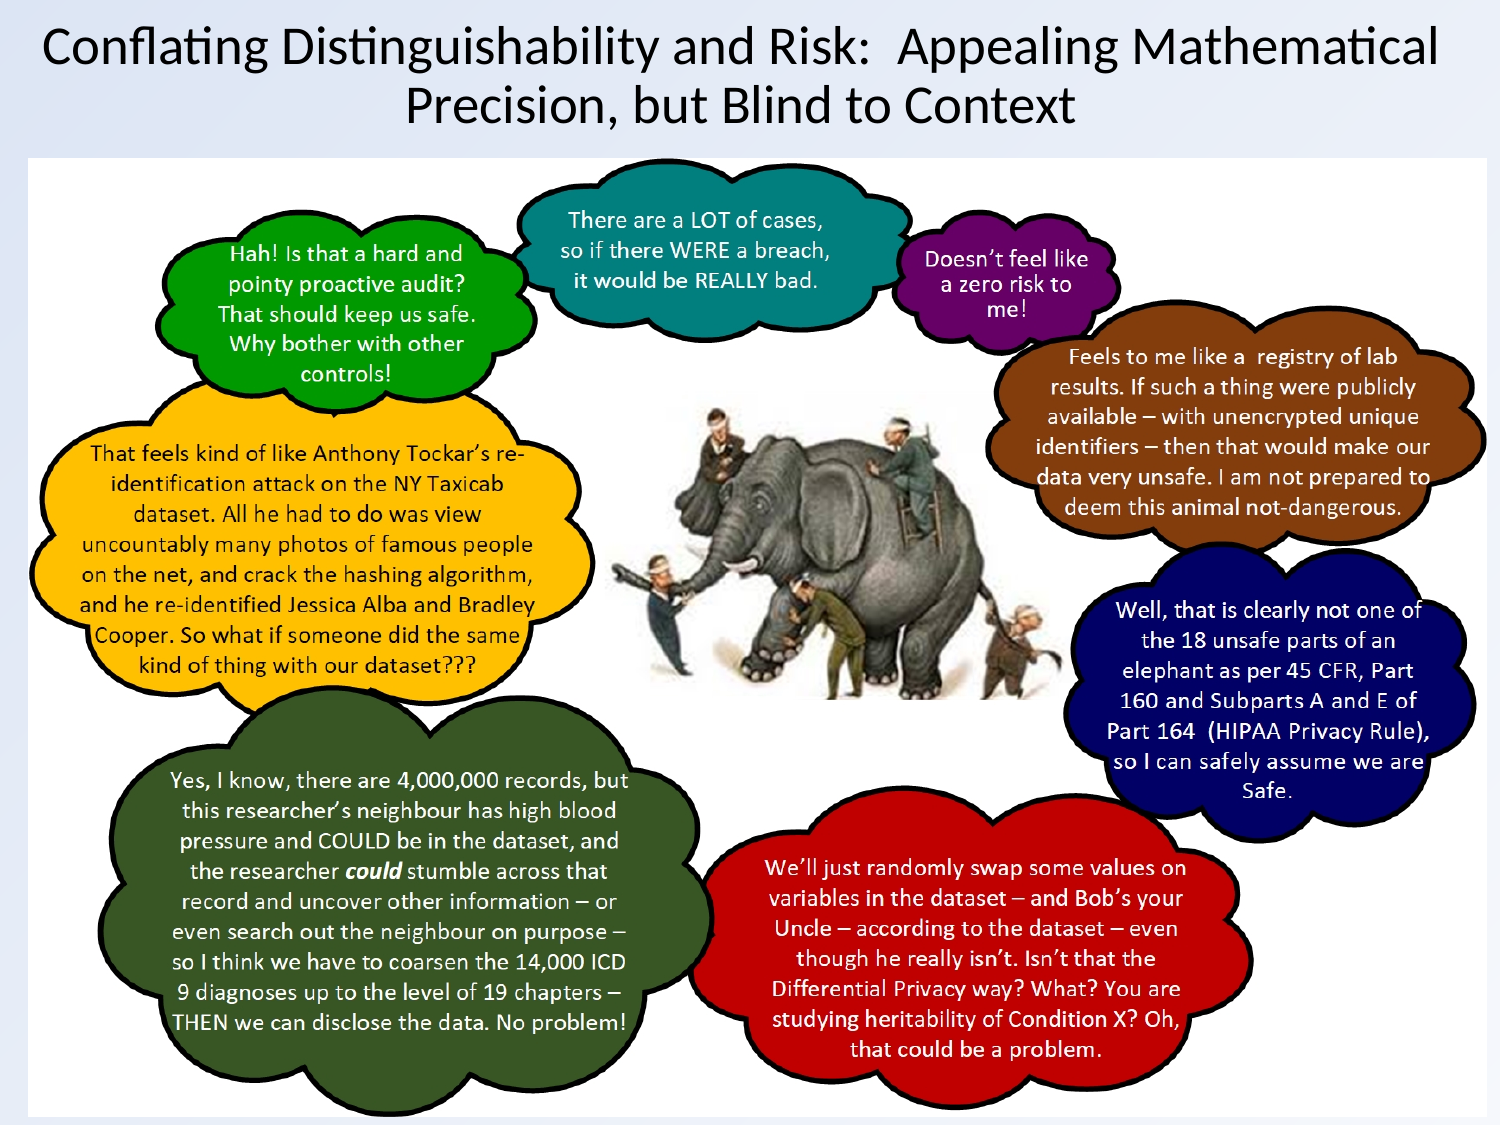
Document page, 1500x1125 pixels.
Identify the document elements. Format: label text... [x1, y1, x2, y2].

title Conflating Distinguishability and Risk: Appealing Mathematical Precision, but Blind to Context [16, 8, 1467, 145]
picture [28, 158, 1487, 1117]
